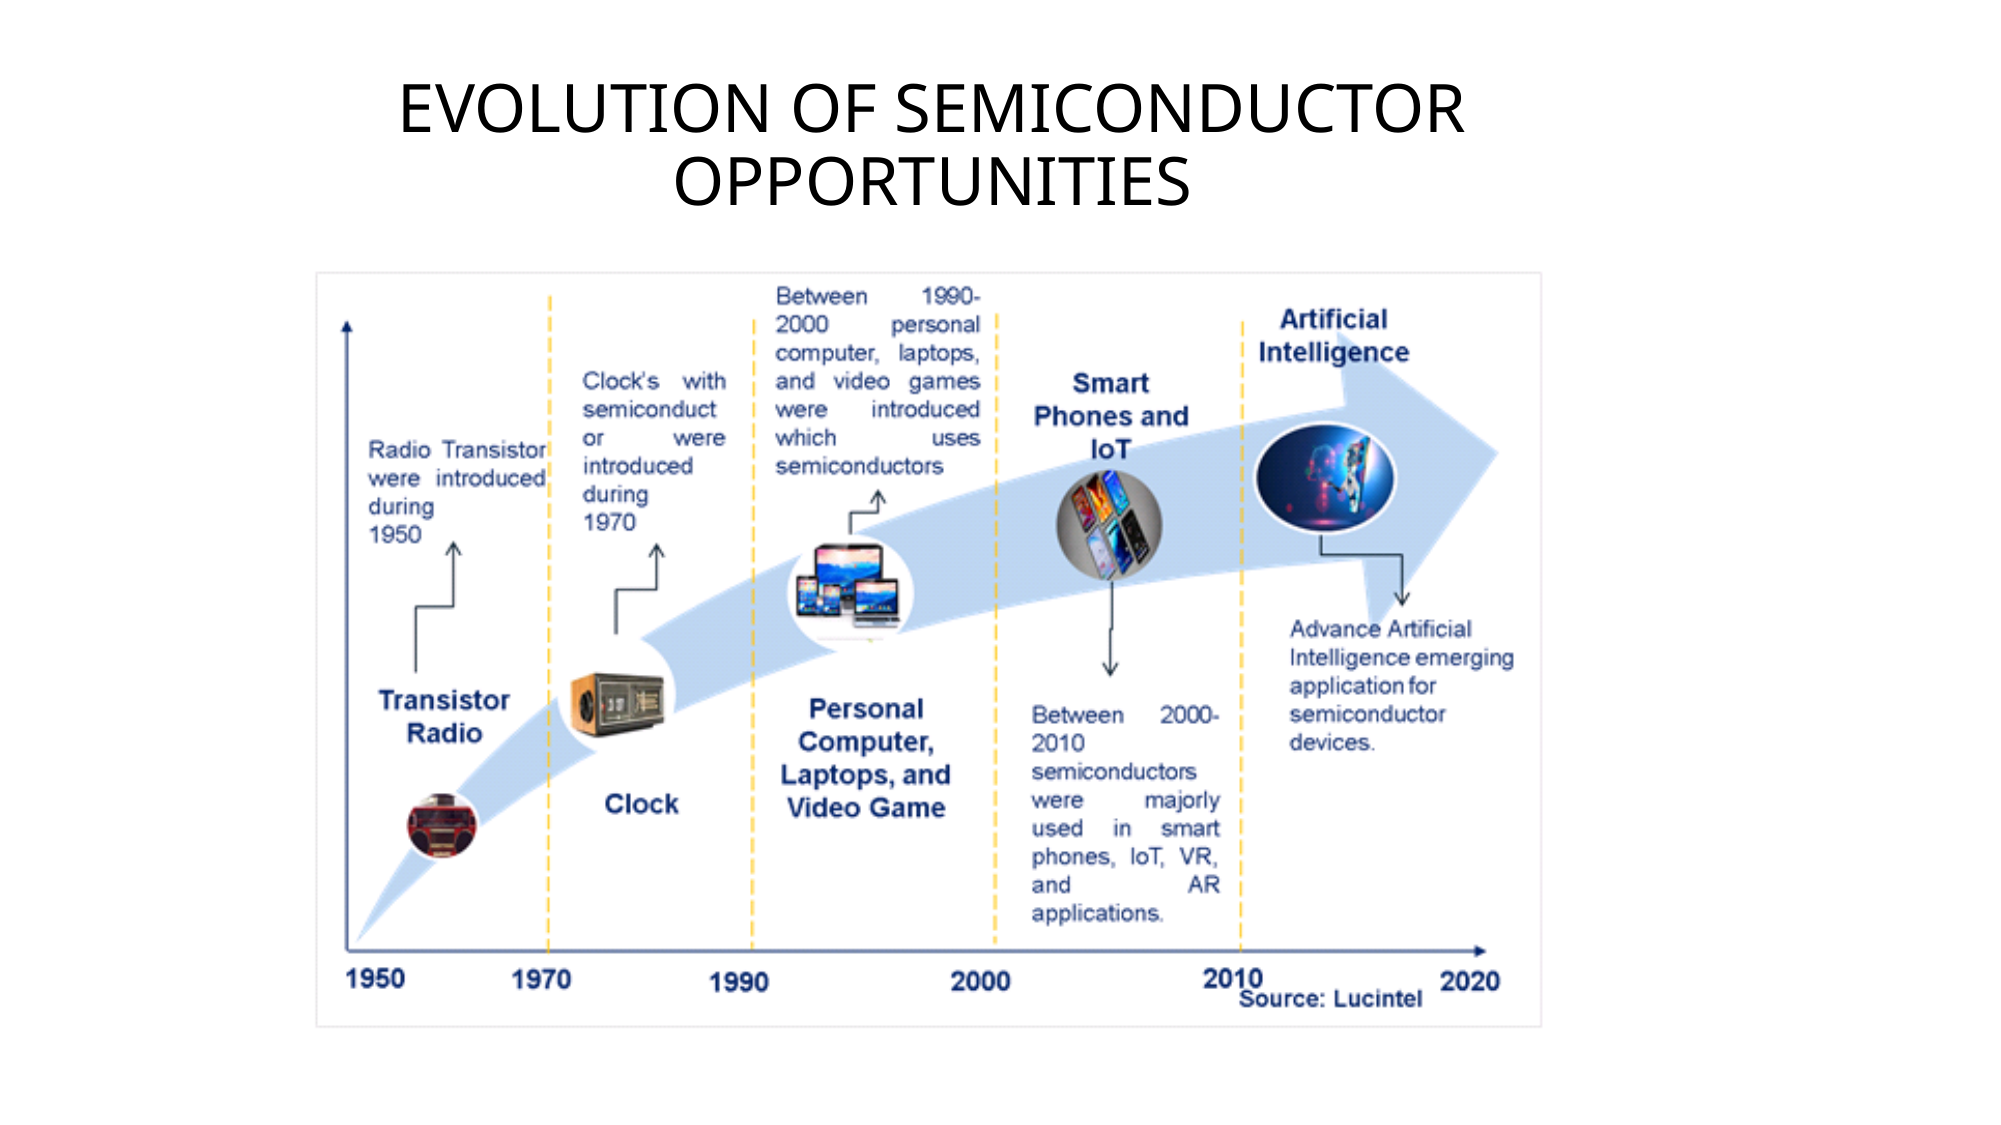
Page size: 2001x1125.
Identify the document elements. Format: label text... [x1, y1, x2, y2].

title EVOLUTION OF SEMICONDUCTOR OPPORTUNITIES [137, 67, 1729, 228]
picture [231, 263, 1607, 1050]
